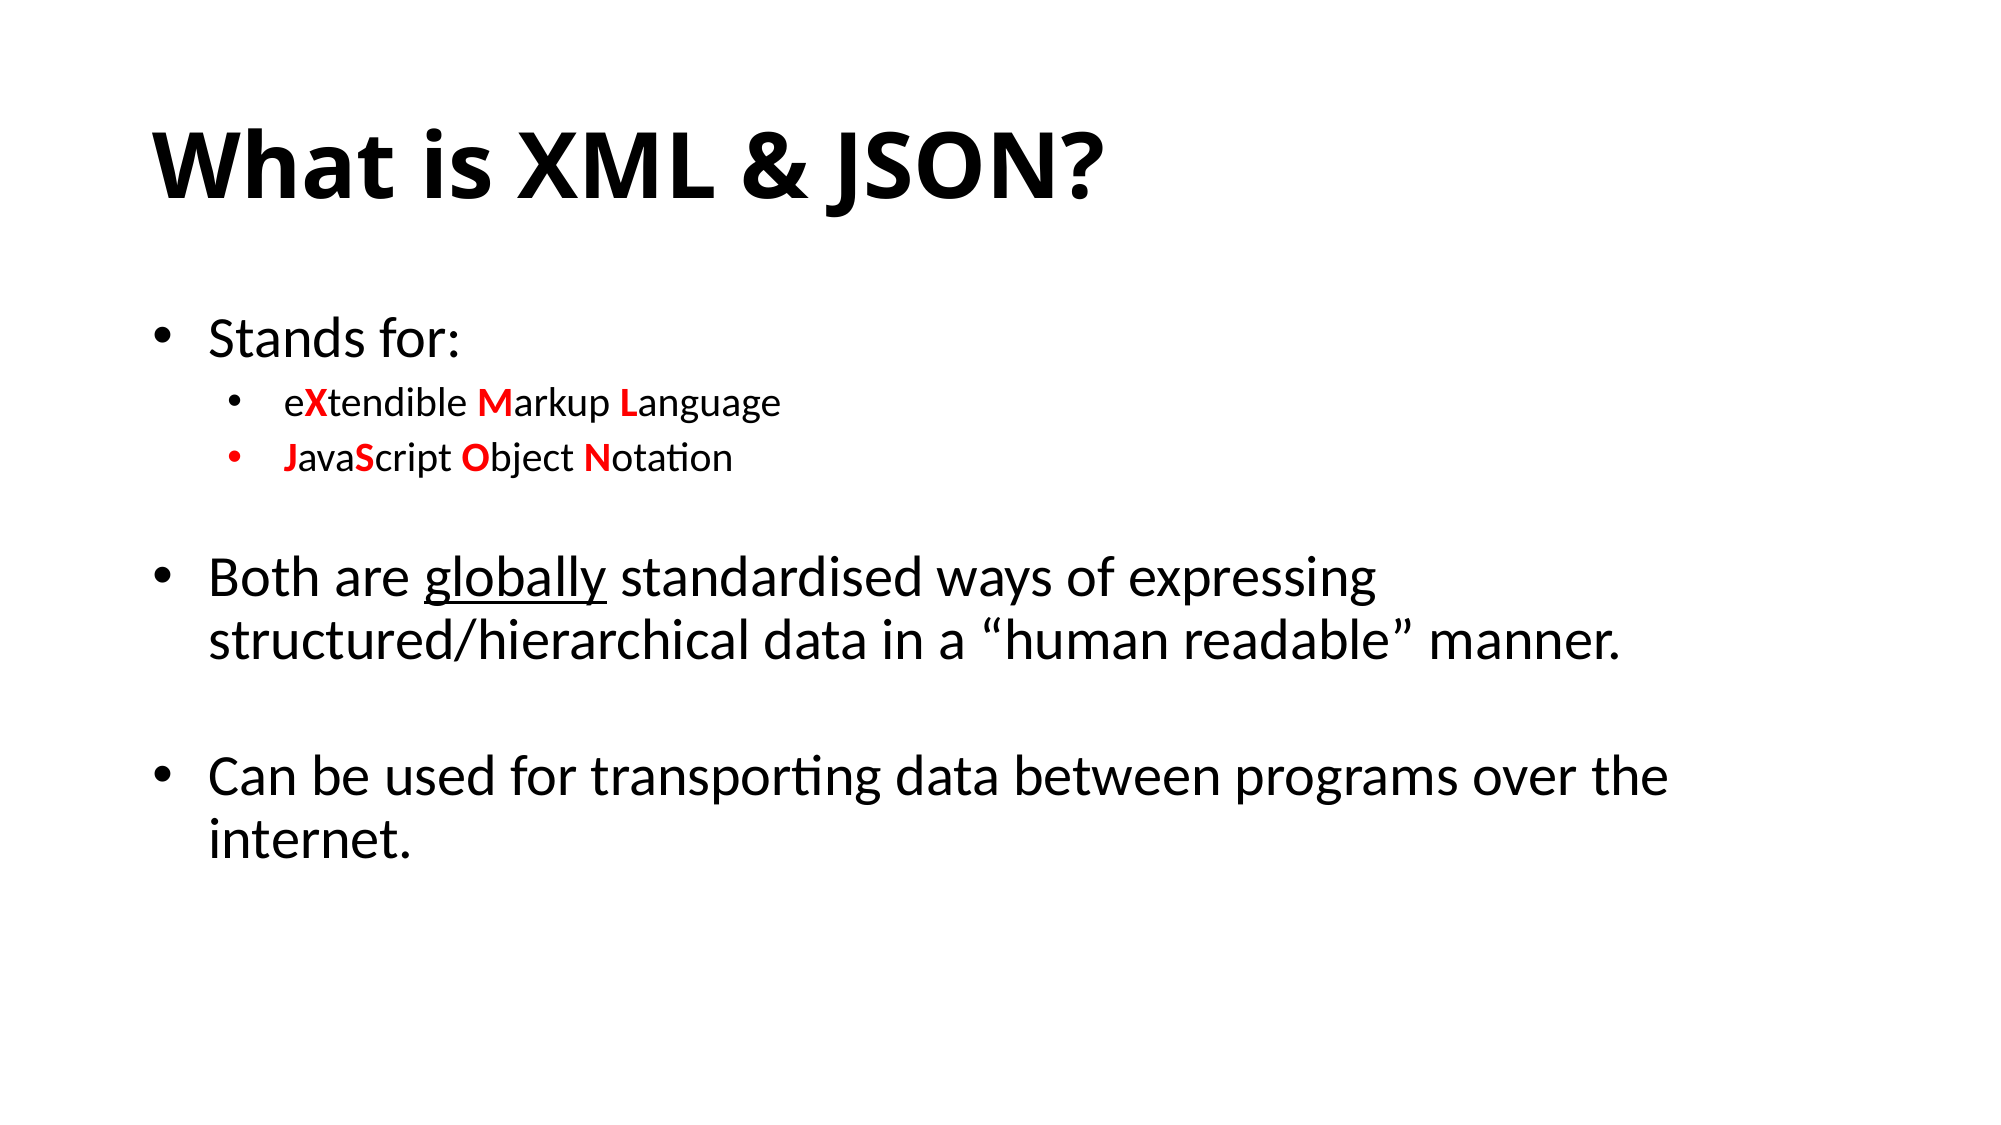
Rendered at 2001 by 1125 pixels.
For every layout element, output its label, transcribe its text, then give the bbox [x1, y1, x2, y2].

title What is XML & JSON? [137, 59, 1863, 278]
list Stands for: eXtendible Markup Language JavaScript Object Notation Both are globally standardised ways of expressing structured/hierarchical data in a “human readable” manner. Can be used for transporting data between programs over the internet. [137, 299, 1863, 1014]
